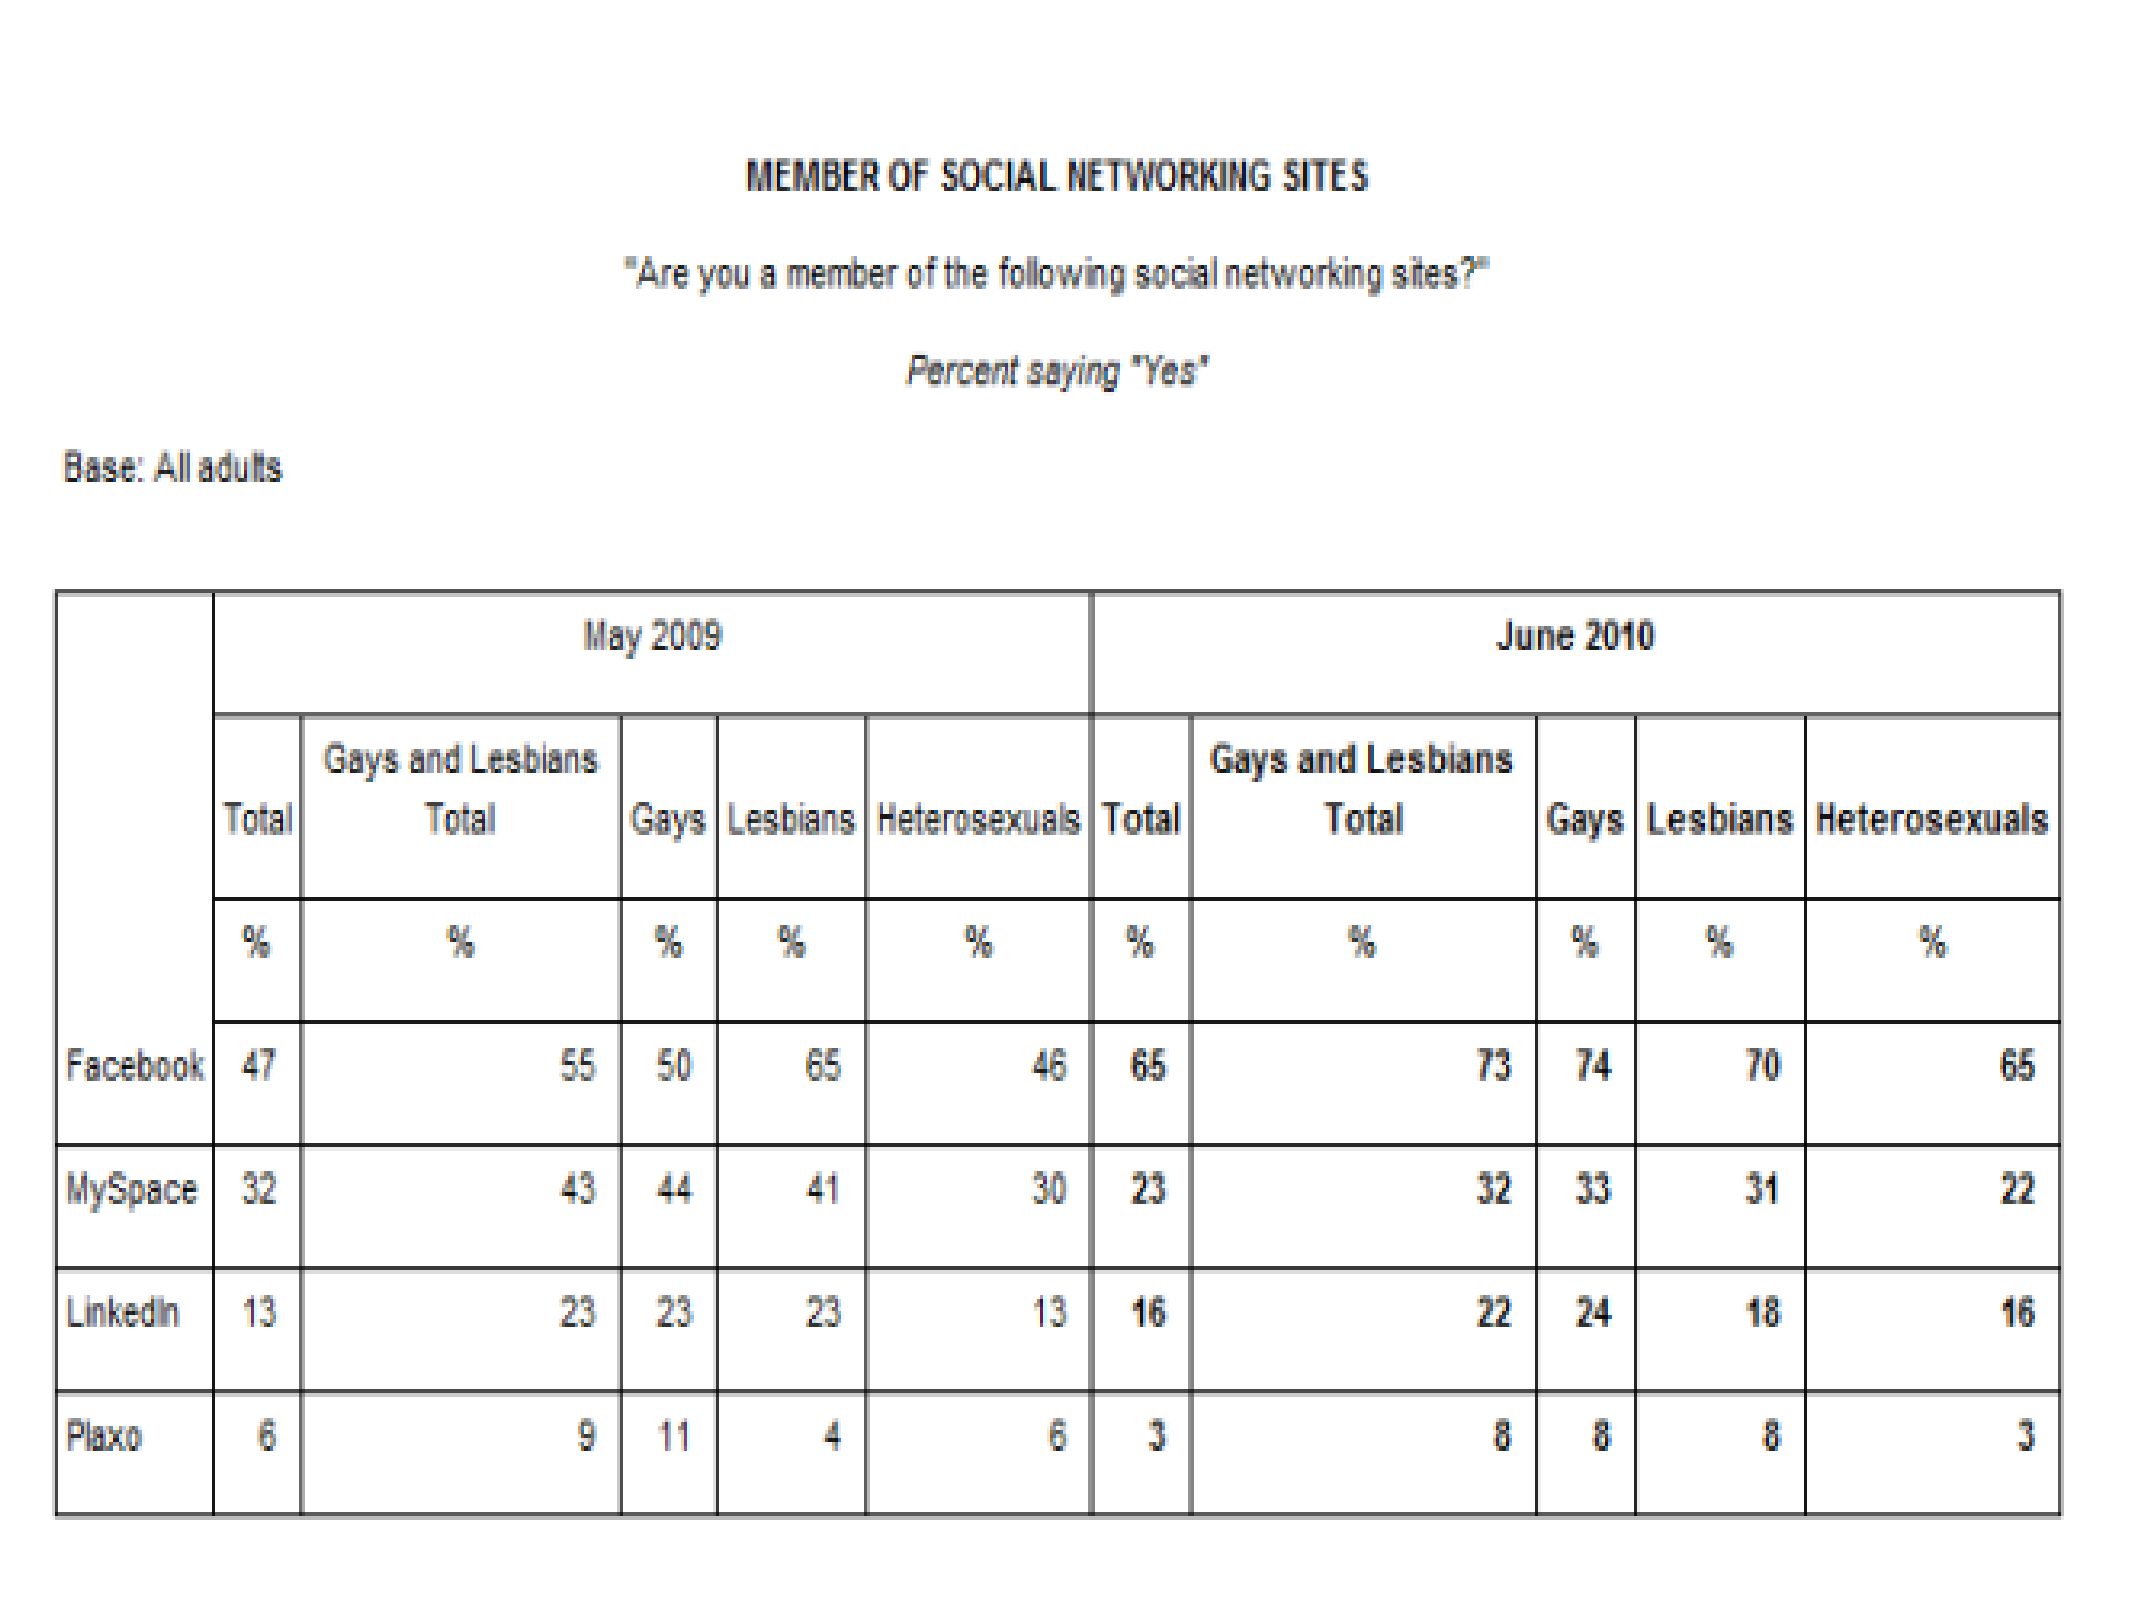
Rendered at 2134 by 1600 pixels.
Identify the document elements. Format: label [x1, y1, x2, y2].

picture [48, 141, 2071, 1530]
